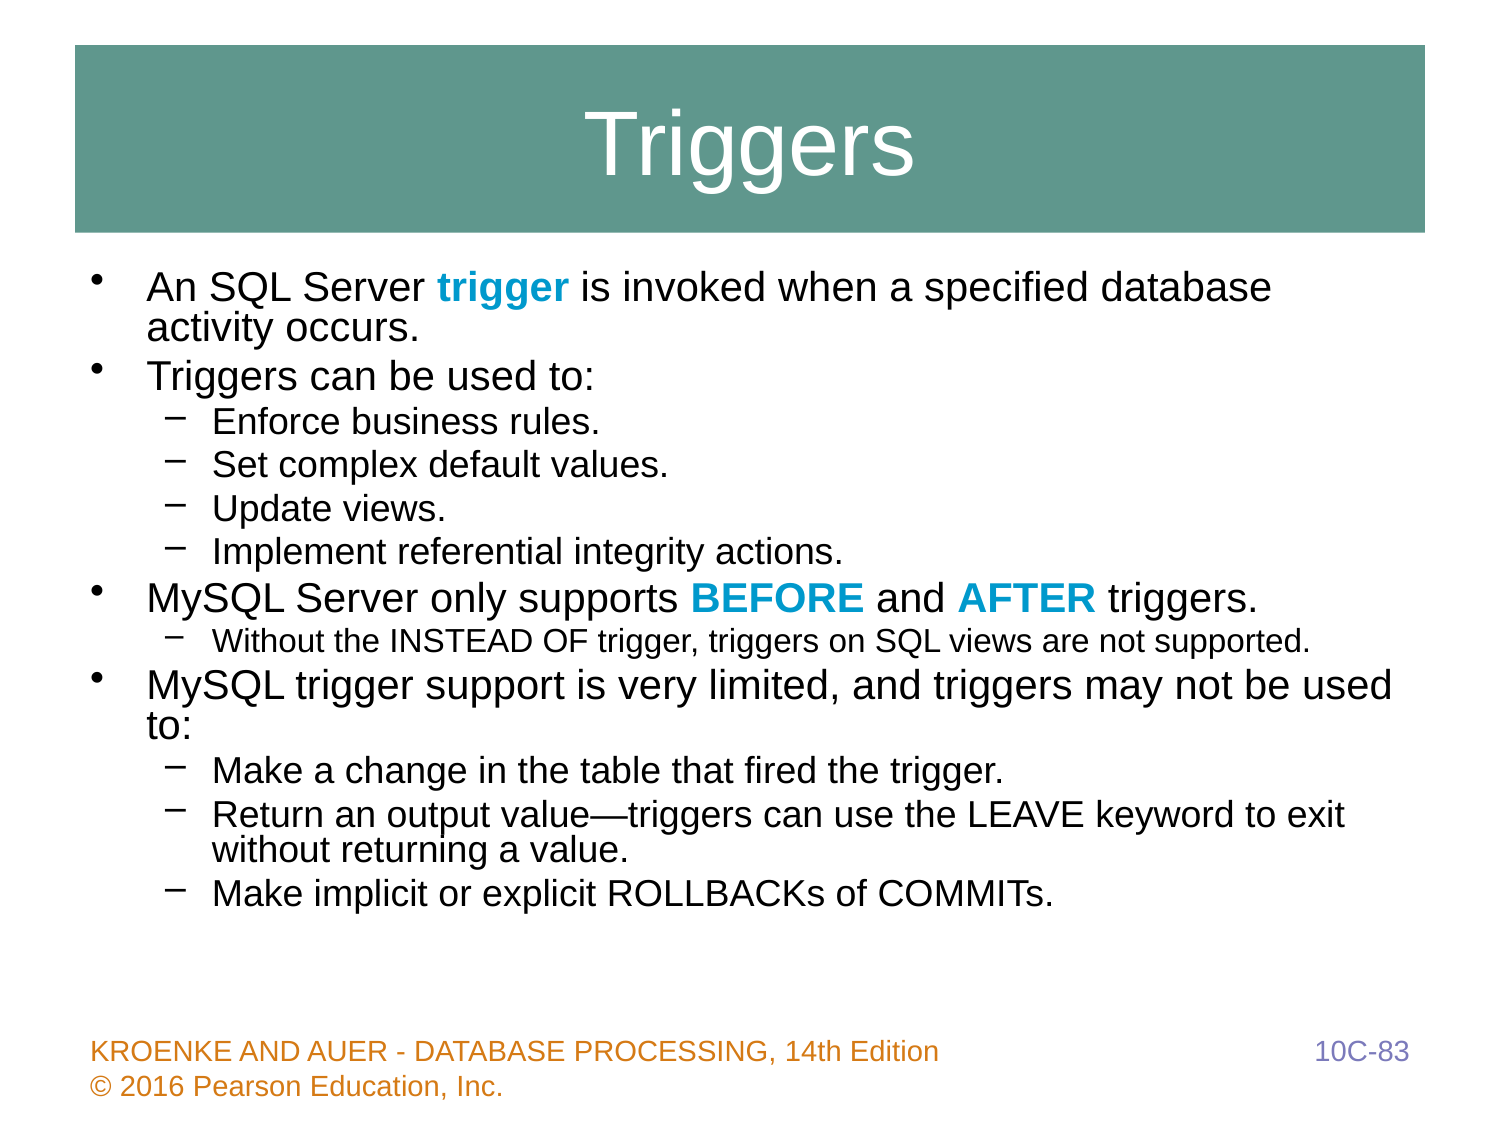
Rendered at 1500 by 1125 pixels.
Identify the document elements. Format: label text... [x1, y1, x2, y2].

title Triggers [74, 44, 1426, 233]
list An SQL Server trigger is invoked when a specified database activity occurs. Triggers can be used to: Enforce business rules. Set complex default values. Update views. Implement referential integrity actions. MySQL Server only supports BEFORE and AFTER triggers. Without the INSTEAD OF trigger, triggers on SQL views are not supported. MySQL trigger support is very limited, and triggers may not be used to: Make a change in the table that fired the trigger. Return an output value—triggers can use the LEAVE keyword to exit without returning a value. Make implicit or explicit ROLLBACKs of COMMITs. [74, 262, 1426, 1006]
slide_number 10C-83 [1074, 1024, 1426, 1103]
footer KROENKE AND AUER - DATABASE PROCESSING, 14th Edition © 2016 Pearson Education, Inc. [74, 1024, 963, 1104]
